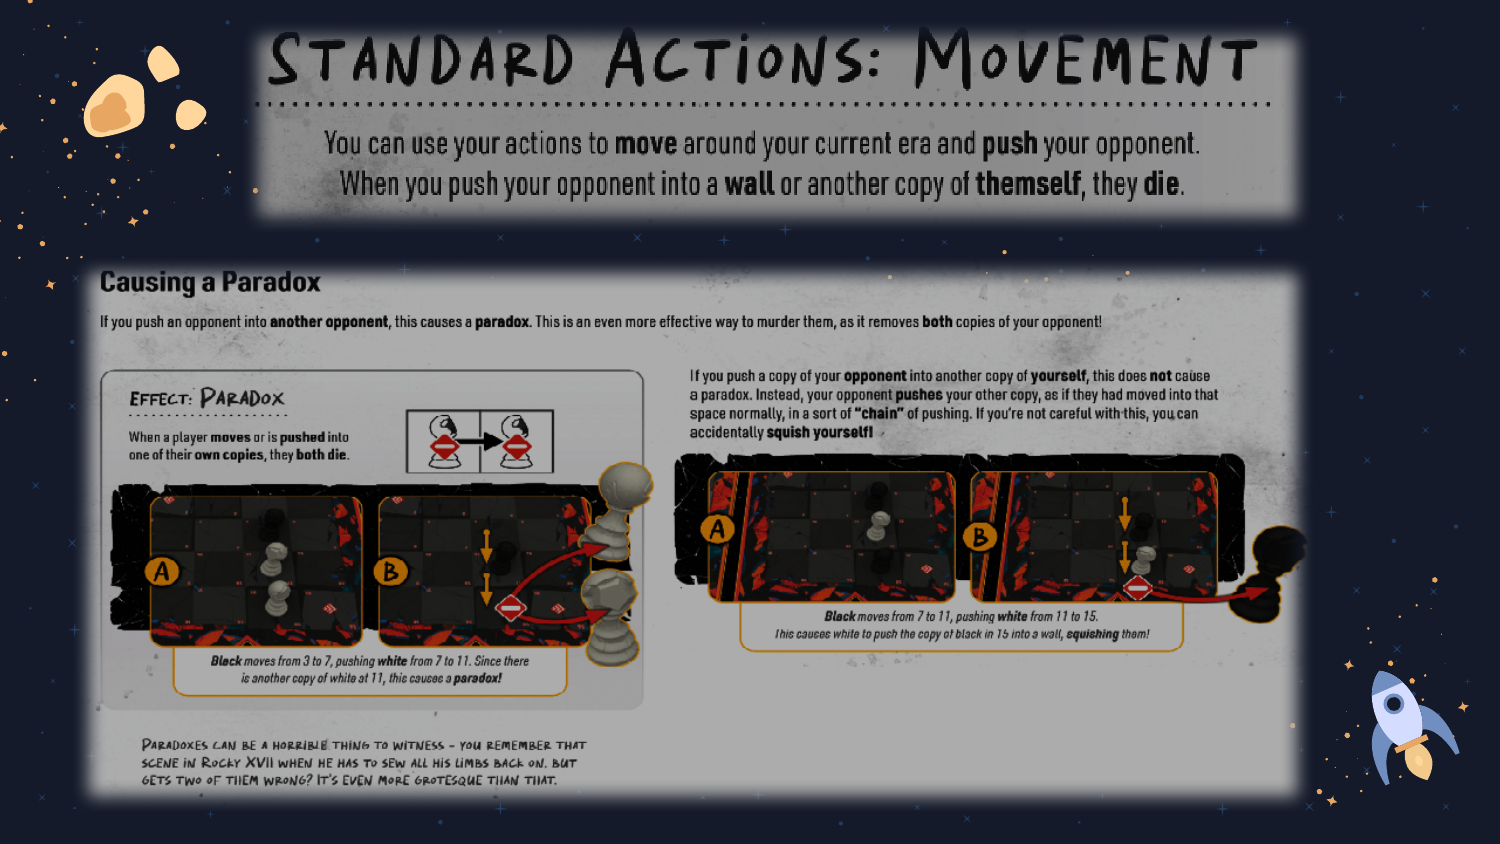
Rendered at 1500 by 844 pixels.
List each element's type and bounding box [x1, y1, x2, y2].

picture [241, 20, 1313, 234]
text_box [856, 248, 1182, 256]
picture [73, 257, 1313, 811]
